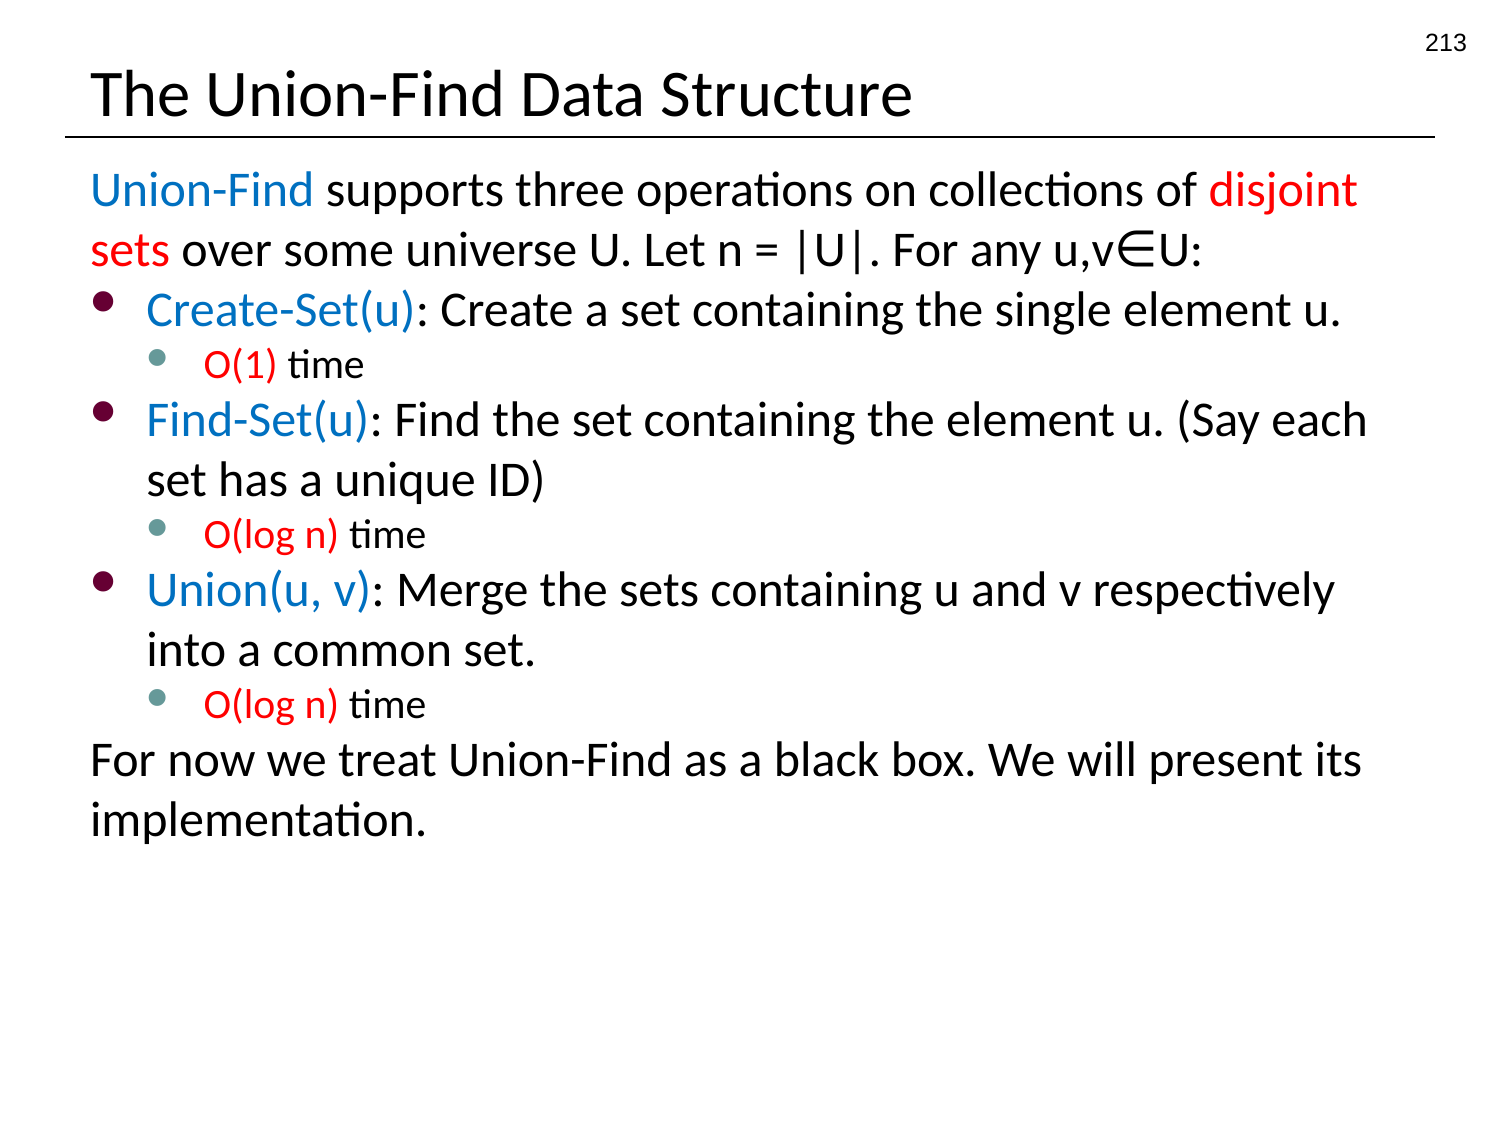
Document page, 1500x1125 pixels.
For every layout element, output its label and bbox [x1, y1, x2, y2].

title [75, 20, 1425, 138]
slide_number [1131, 18, 1483, 62]
list [75, 148, 1425, 1094]
